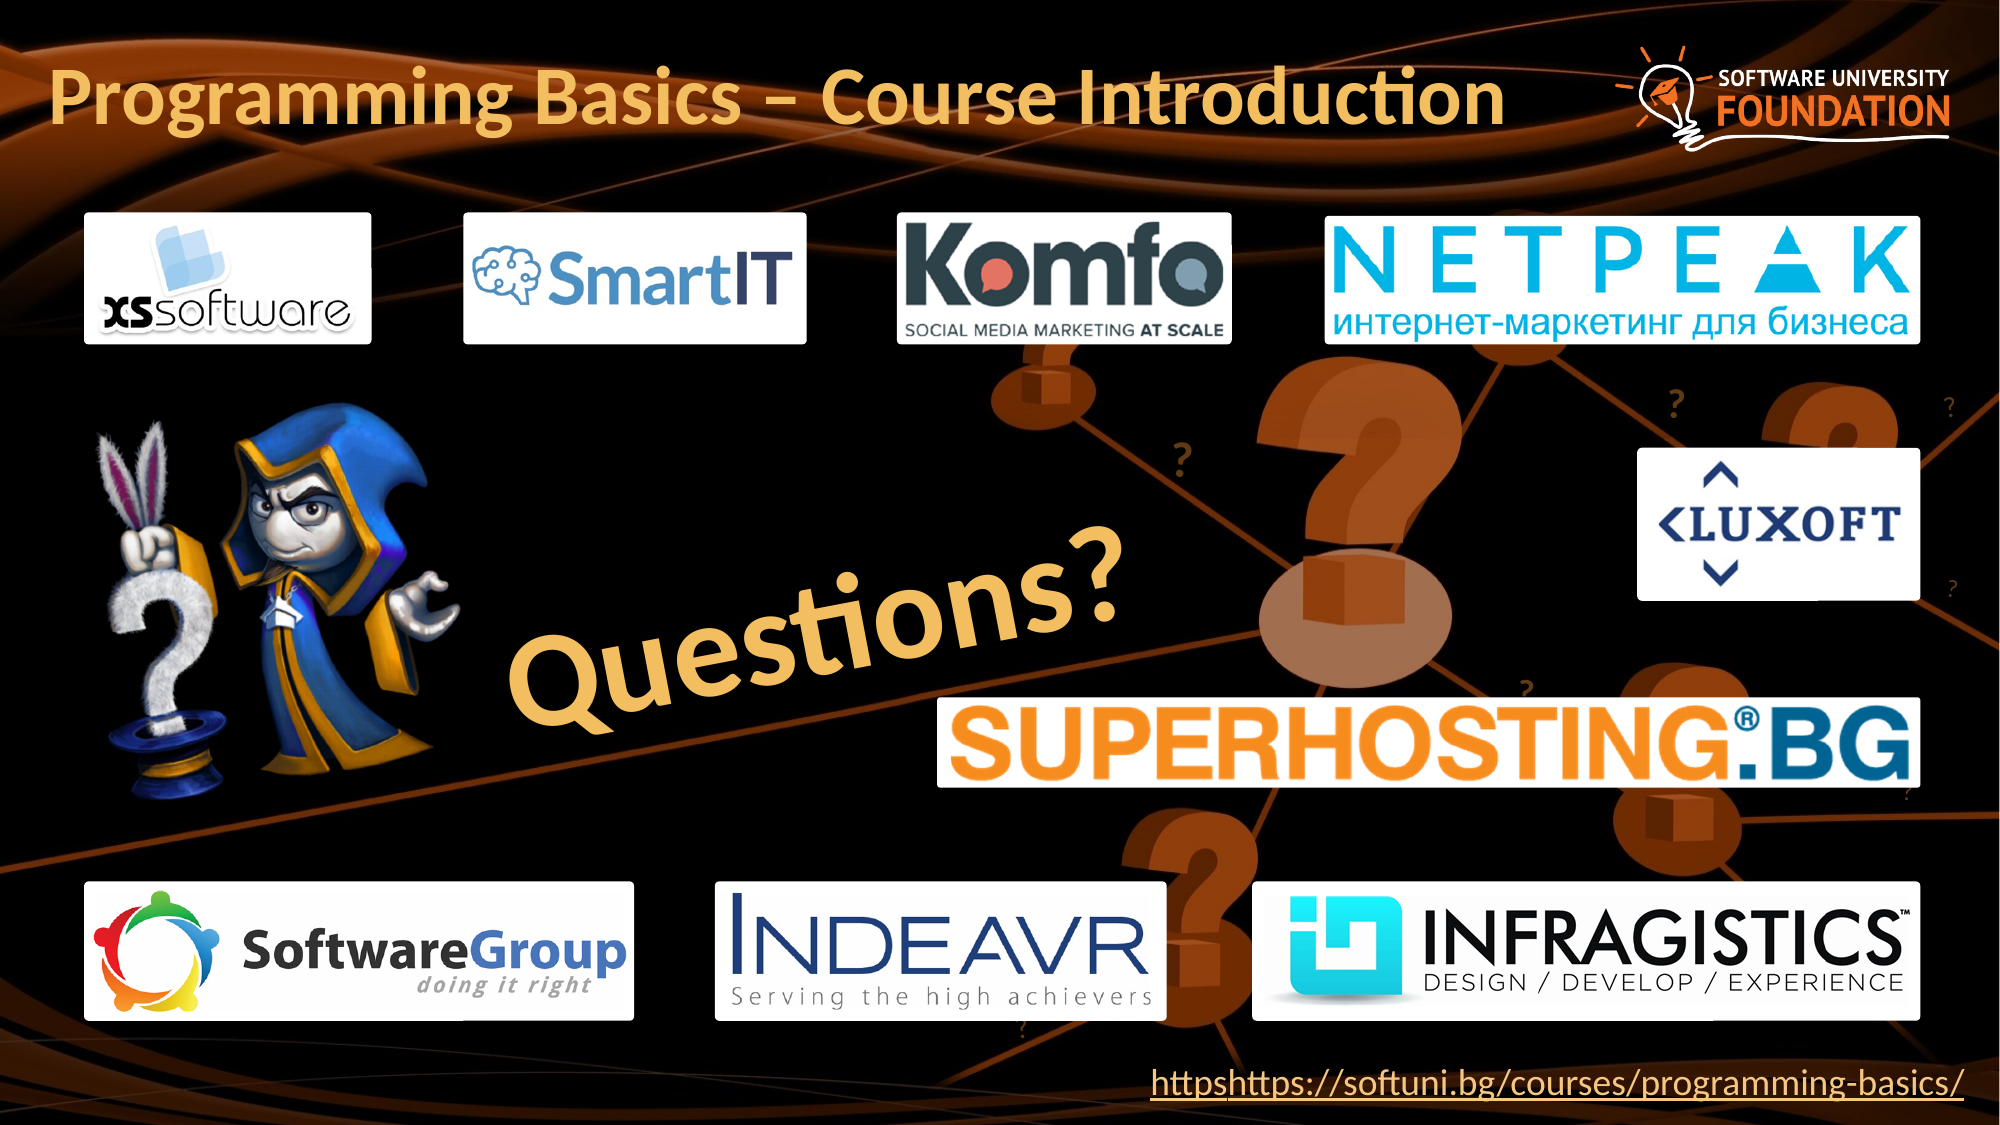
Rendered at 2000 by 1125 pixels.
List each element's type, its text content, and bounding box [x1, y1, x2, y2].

list httpshttps://softuni.bg/courses/programming-basics/ [250, 1050, 1971, 1108]
picture [0, 0, 2000, 1125]
title Programming Basics – Course Introduction [30, 6, 1602, 189]
